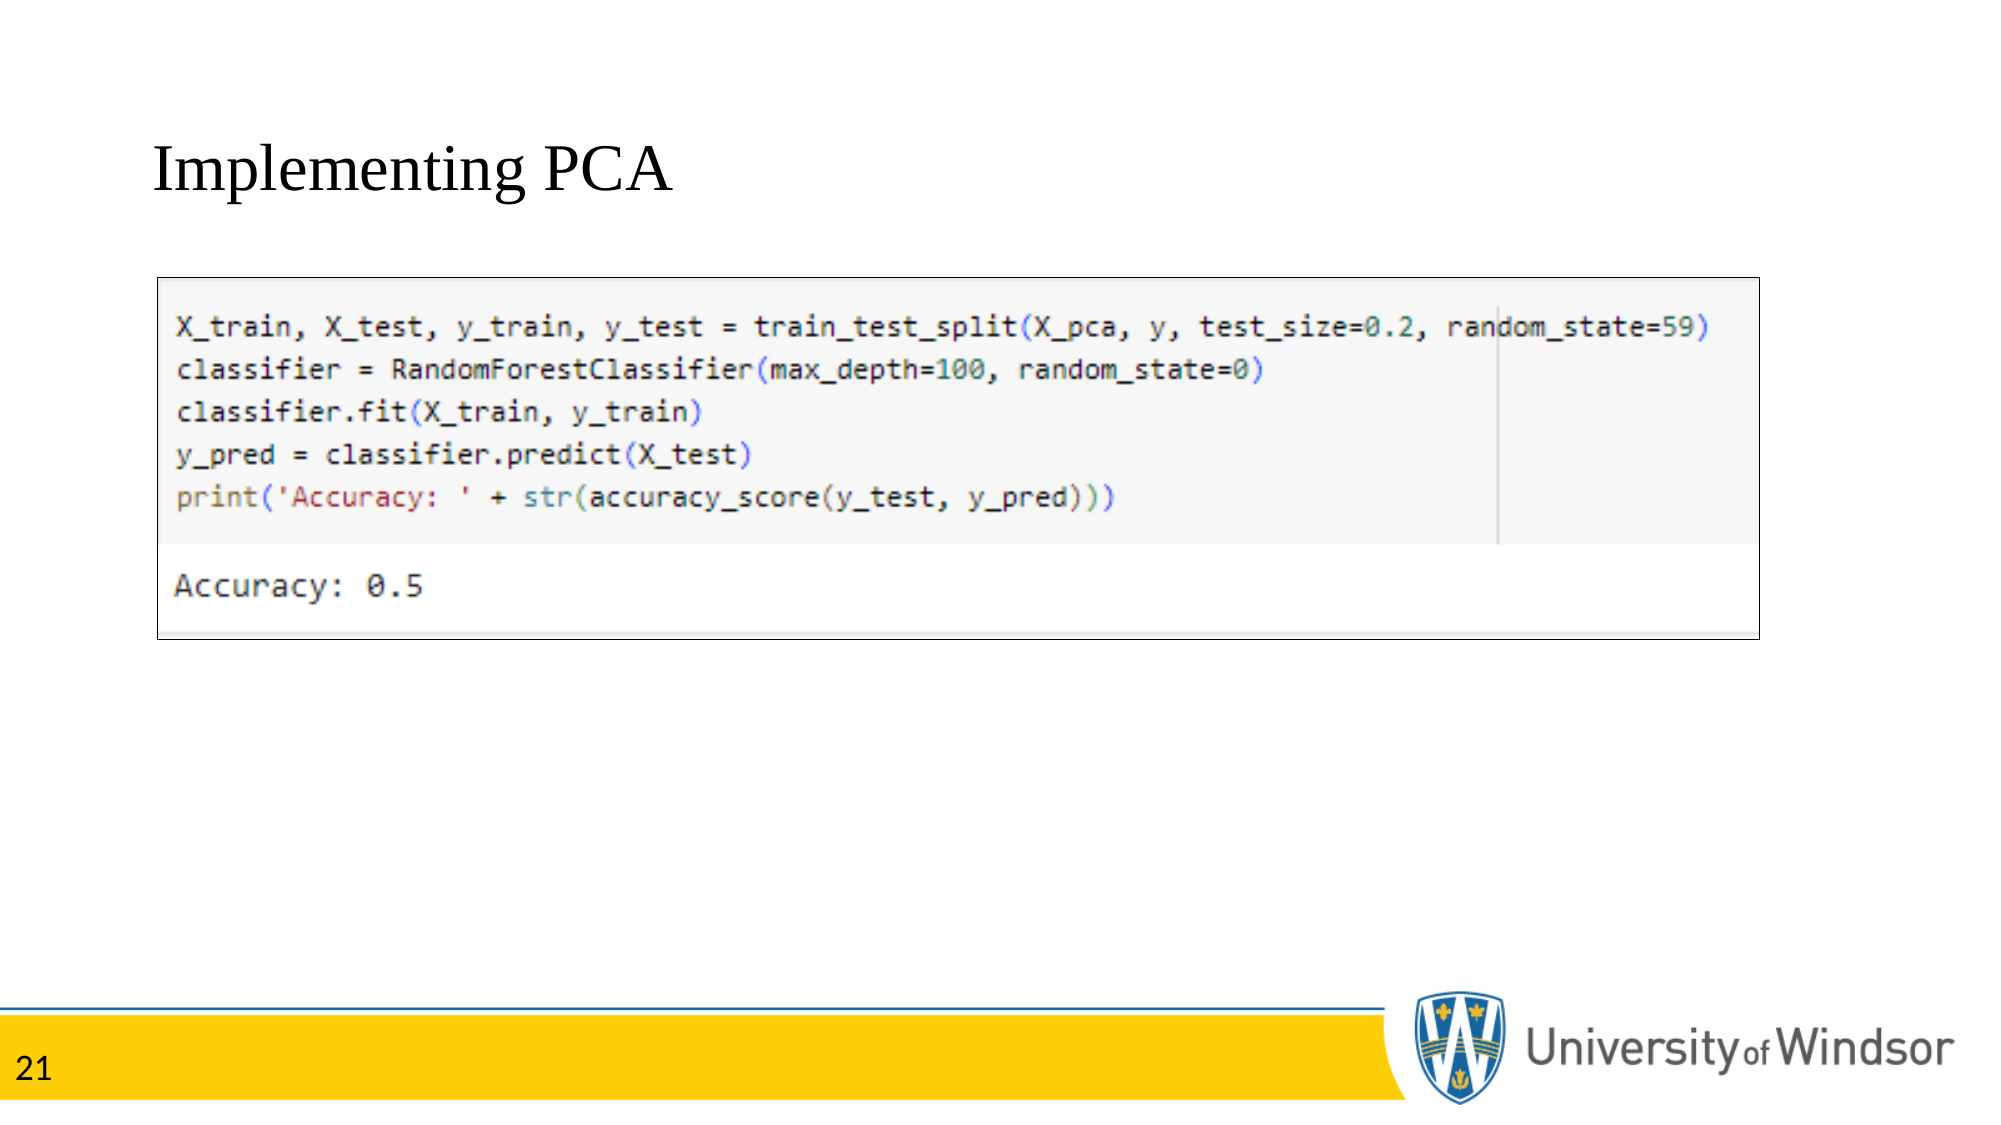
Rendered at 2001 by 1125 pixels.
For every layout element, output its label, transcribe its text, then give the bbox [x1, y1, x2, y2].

slide_number 21 [0, 1035, 450, 1096]
picture [0, 974, 2000, 1125]
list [157, 277, 1760, 640]
title Implementing PCA [137, 59, 1863, 278]
